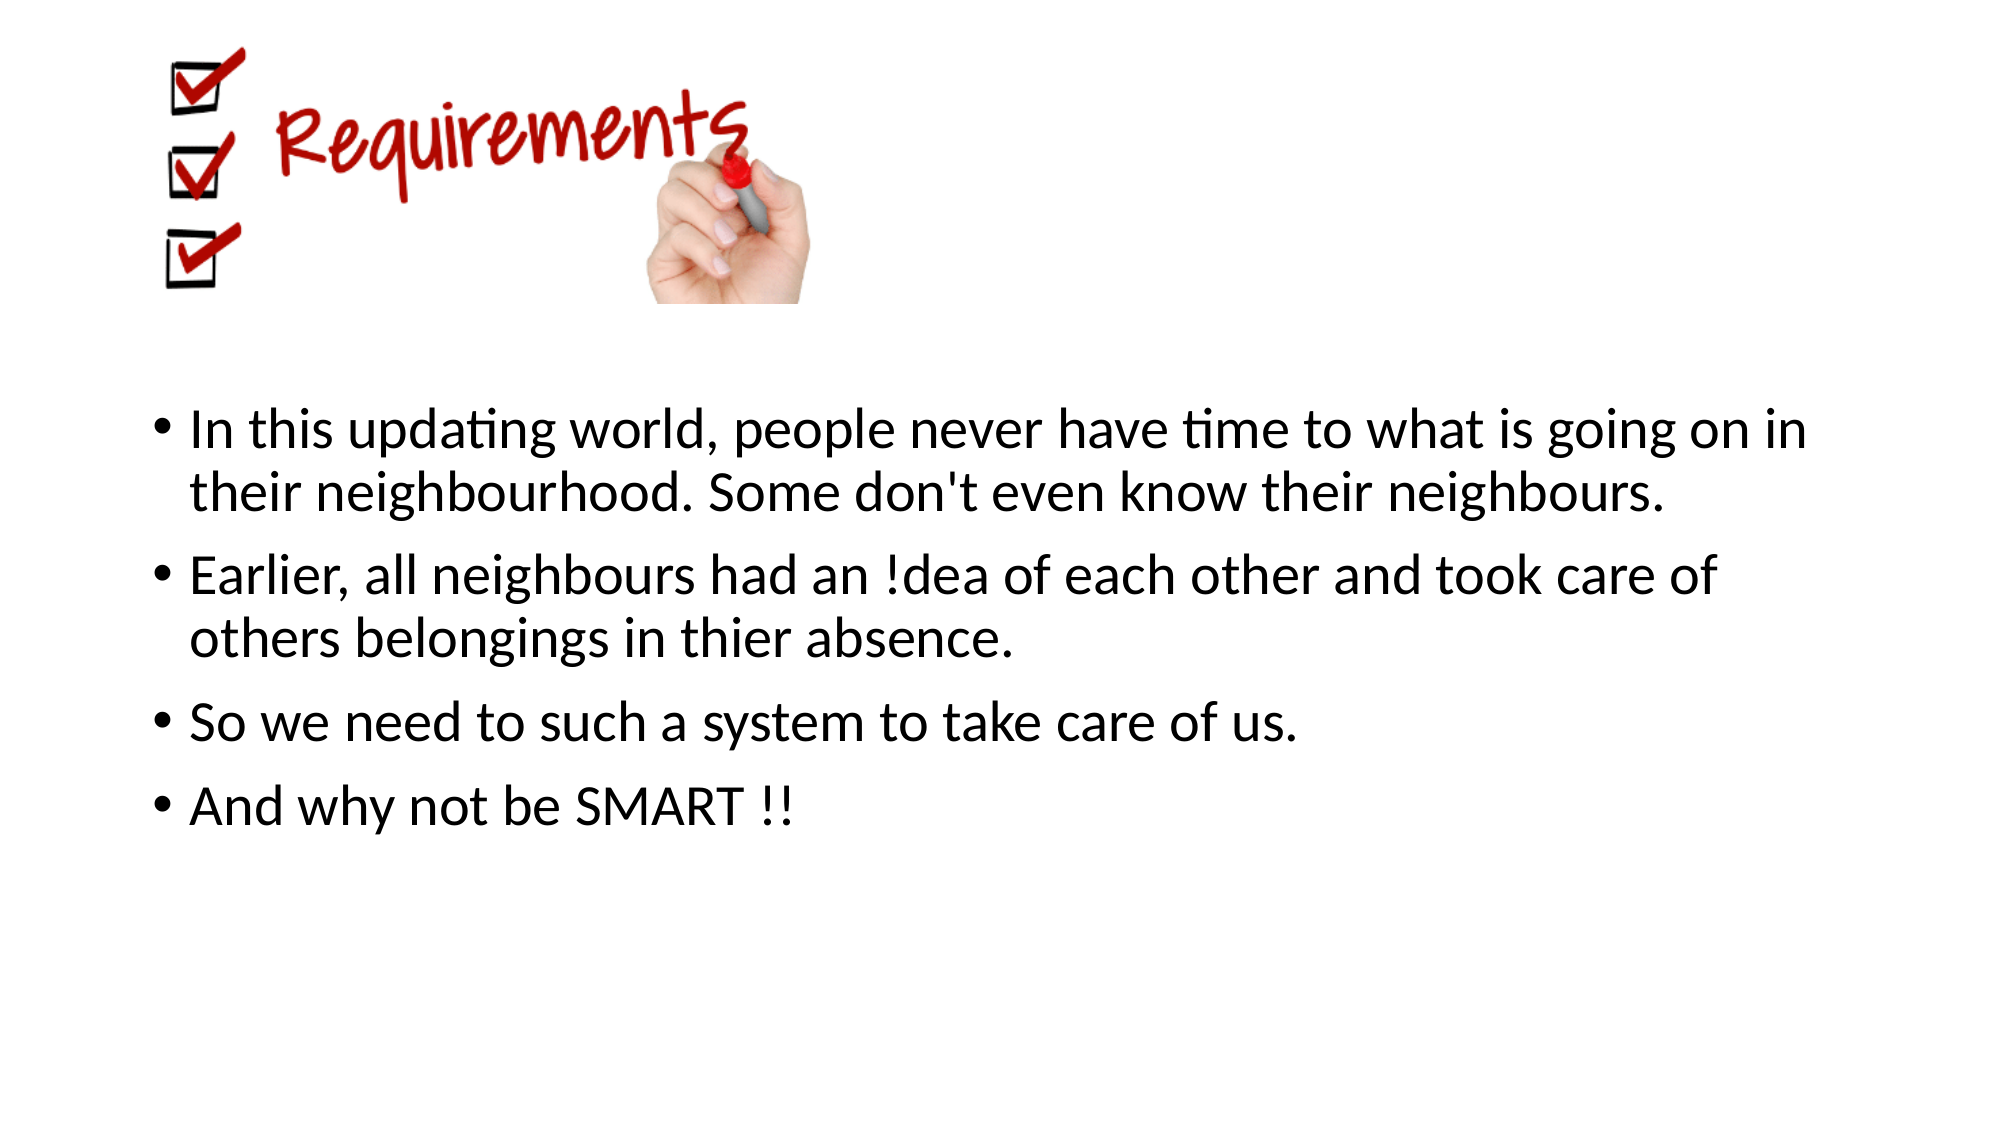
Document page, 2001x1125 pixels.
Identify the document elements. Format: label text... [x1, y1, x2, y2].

list In this updating world, people never have time to what is going on in their neighbourhood. Some don't even know their neighbours. Earlier, all neighbours had an !dea of each other and took care of others belongings in thier absence. So we need to such a system to take care of us. And why not be SMART !! [137, 299, 1863, 1014]
picture [80, 33, 893, 304]
